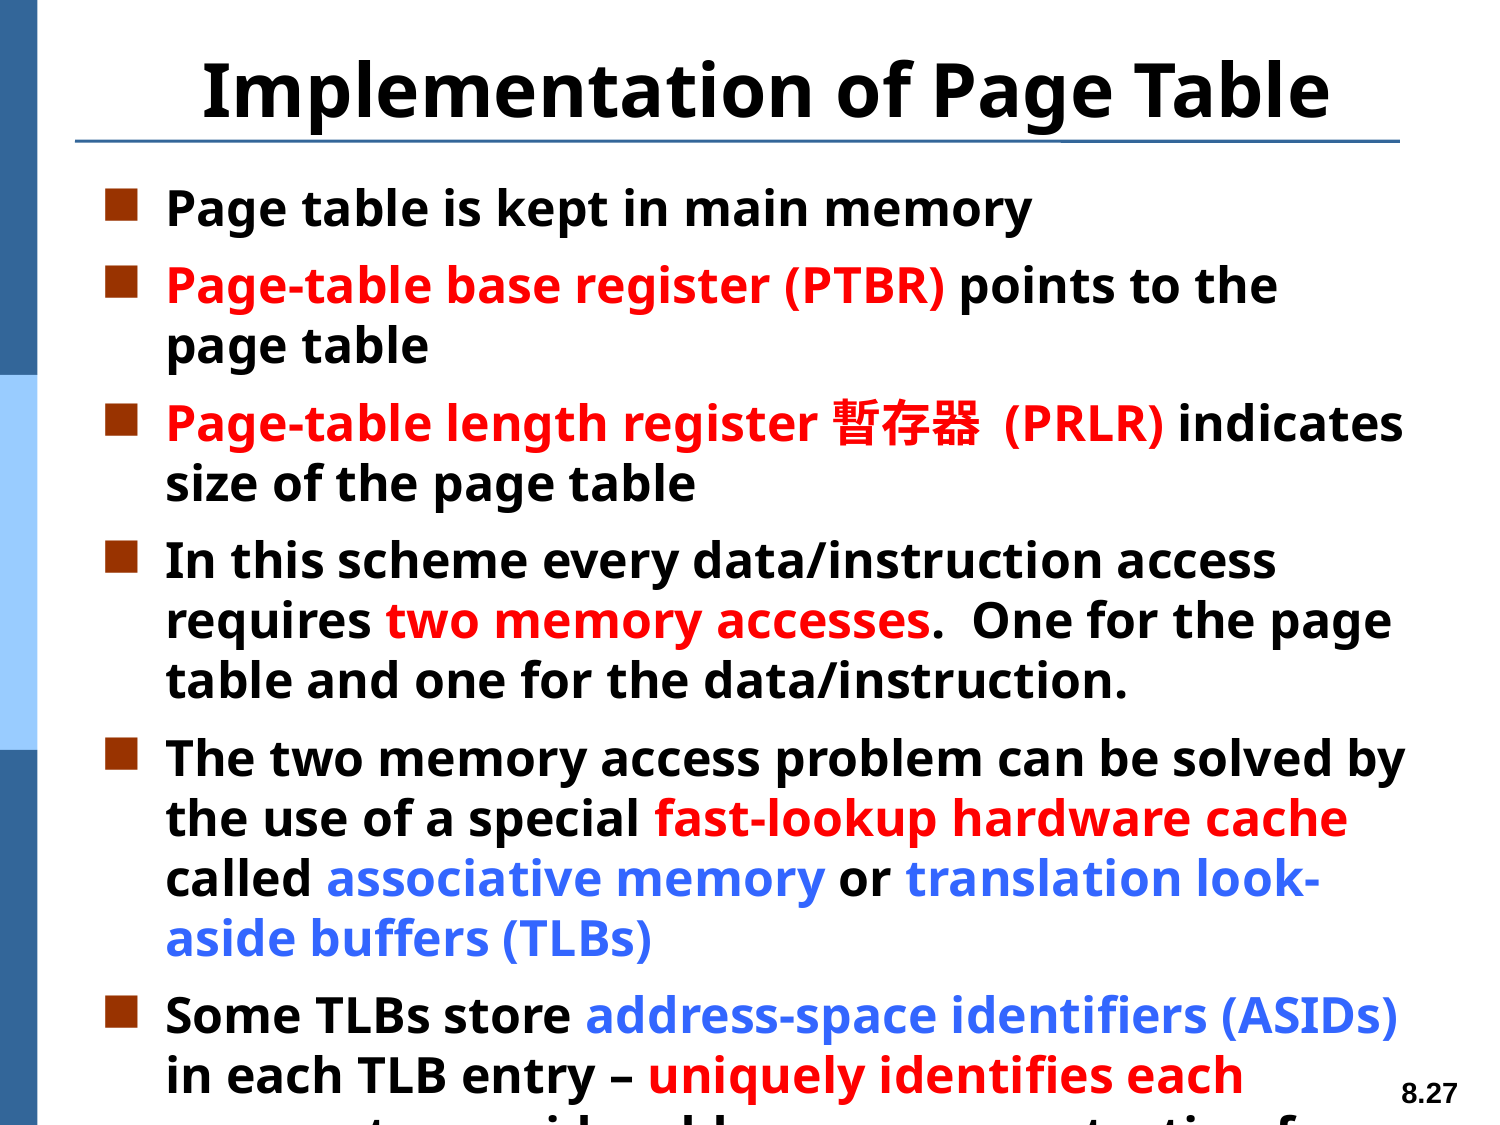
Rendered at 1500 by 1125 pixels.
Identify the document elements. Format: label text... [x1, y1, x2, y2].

title Implementation of Page Table [92, 45, 1443, 141]
list Page table is kept in main memory Page-table base register (PTBR) points to the page table Page-table length register暫存器 (PRLR) indicates size of the page table In this scheme every data/instruction access requires two memory accesses. One for the page table and one for the data/instruction. The two memory access problem can be solved by the use of a special fast-lookup hardware cache called associative memory or translation look-aside buffers (TLBs) Some TLBs store address-space identifiers (ASIDs) in each TLB entry – uniquely identifies each process to provide address-space protection for that process [93, 168, 1428, 900]
